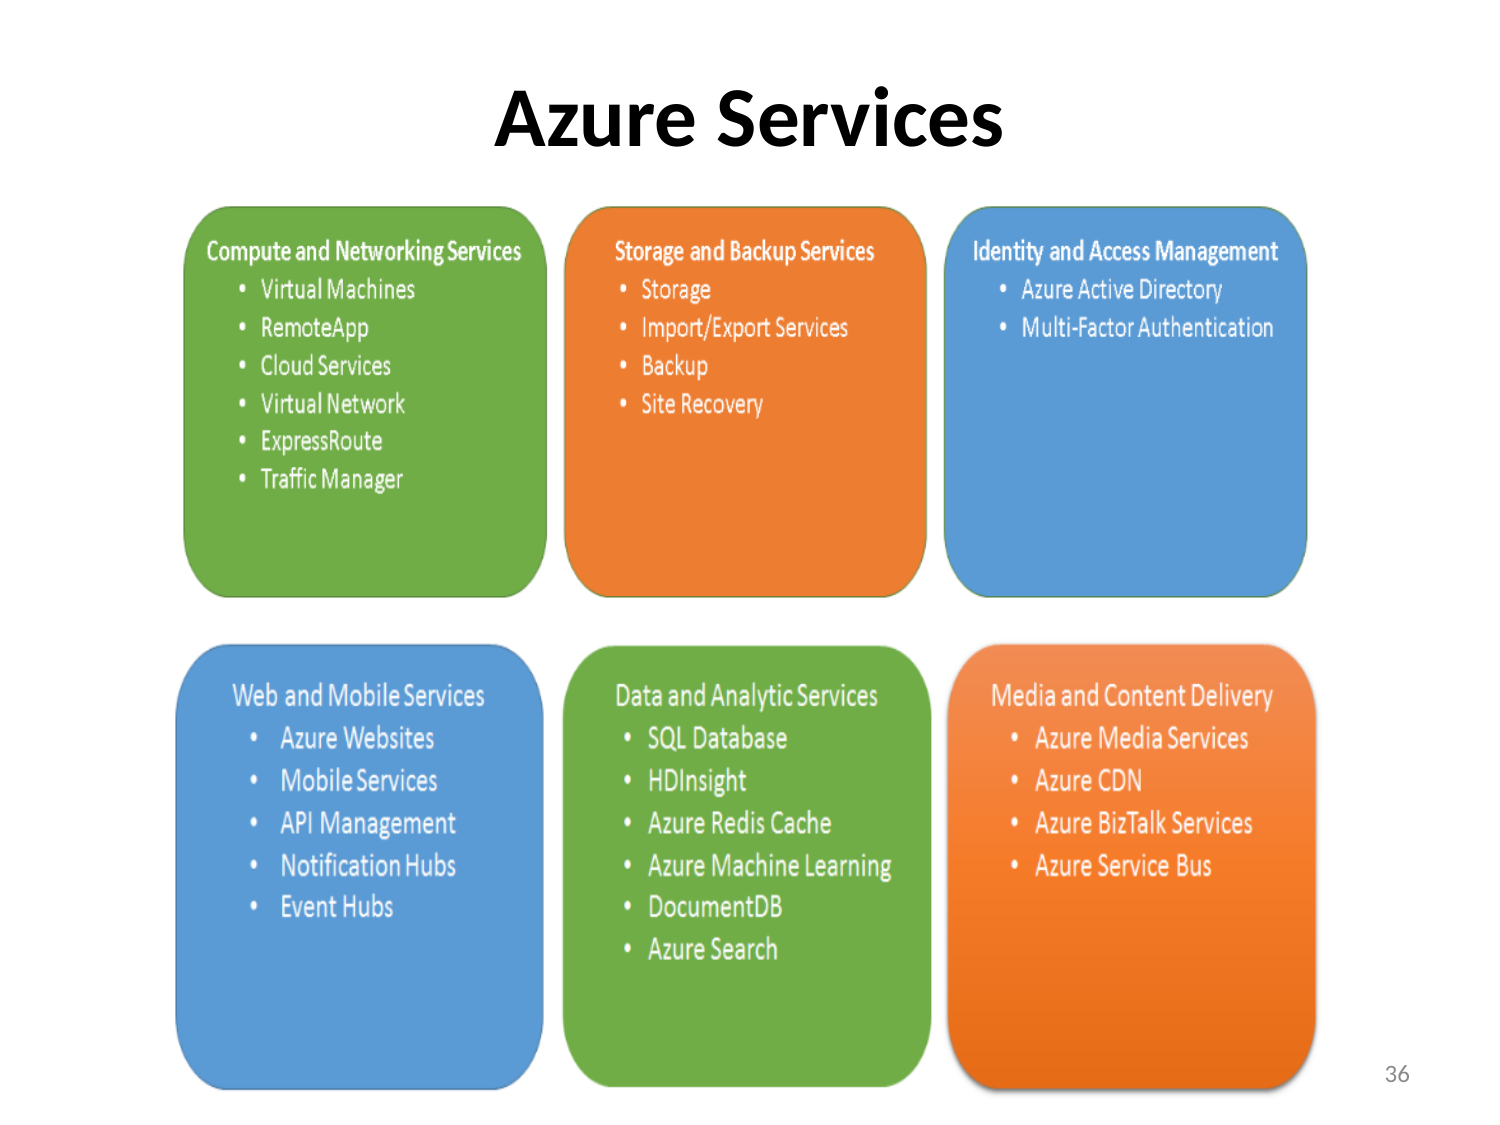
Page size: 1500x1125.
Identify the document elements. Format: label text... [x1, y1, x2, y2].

title Azure Services [75, 53, 1425, 171]
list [181, 195, 1319, 613]
slide_number 36 [1332, 1042, 1425, 1103]
picture [173, 636, 1327, 1100]
